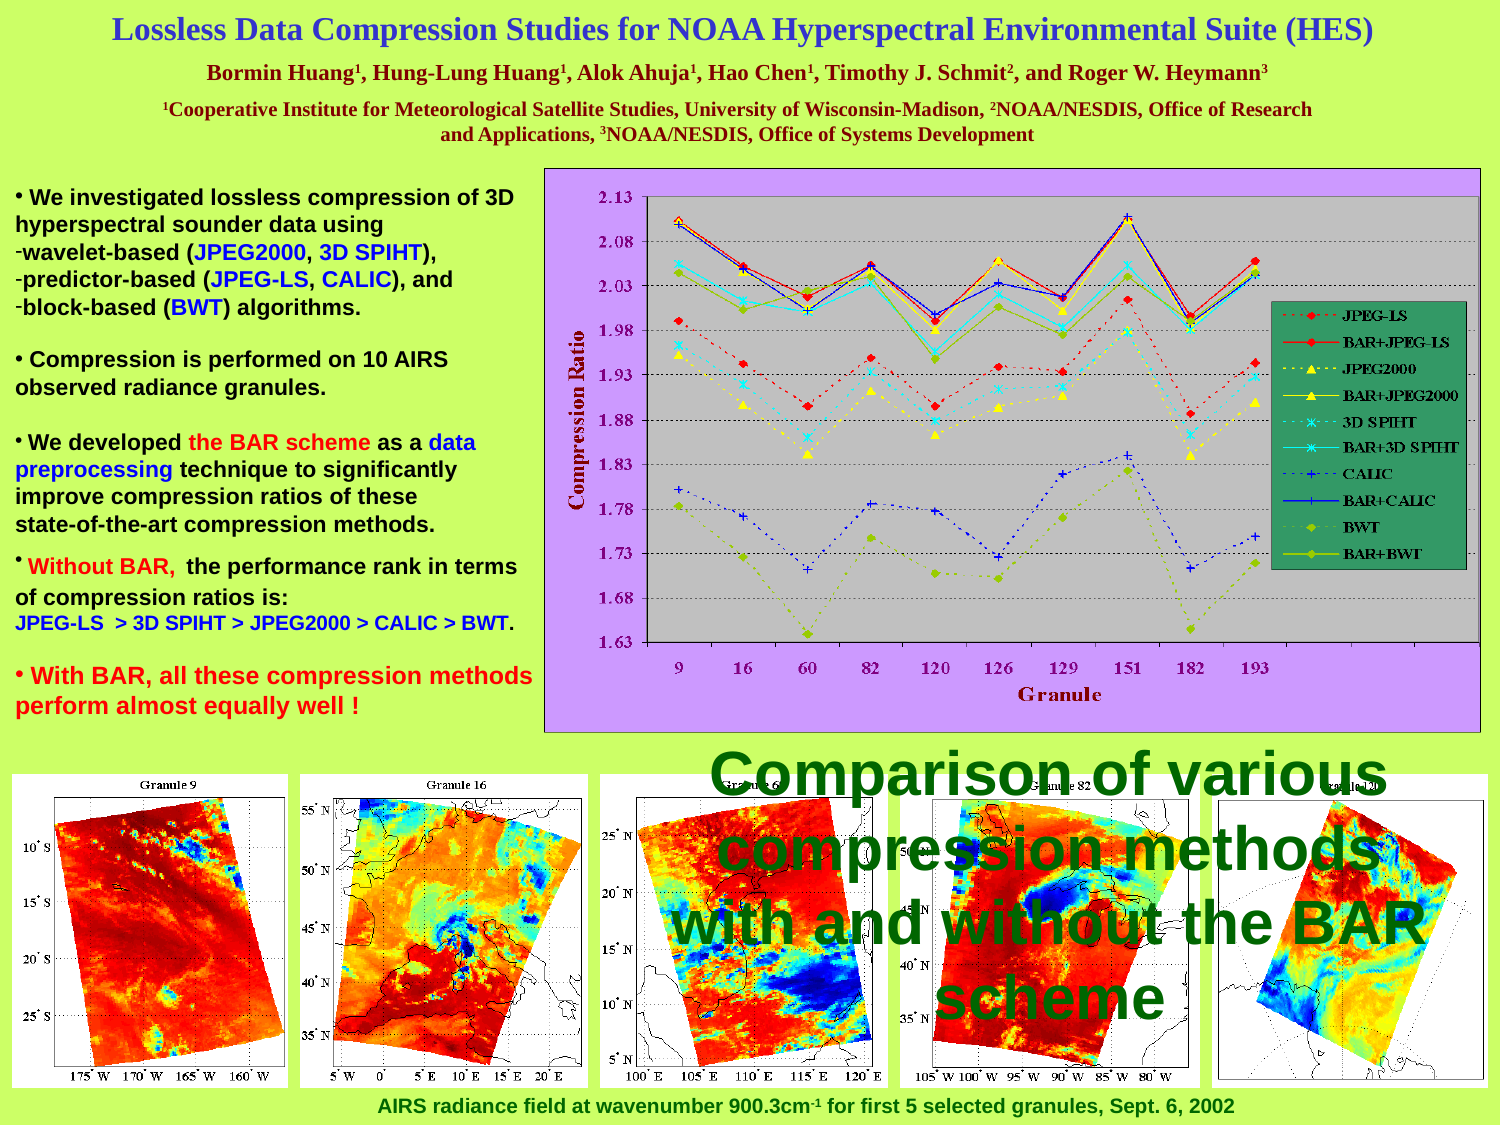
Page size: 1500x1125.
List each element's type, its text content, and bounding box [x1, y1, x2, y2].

picture [537, 162, 1488, 738]
text_box We investigated lossless compression of 3D hyperspectral sounder data using wavelet-based (JPEG2000, 3D SPIHT), predictor-based (JPEG-LS, CALIC), and block-based (BWT) algorithms. Compression is performed on 10 AIRS observed radiance granules. We developed the BAR scheme as a data preprocessing technique to significantly improve compression ratios of these state-of-the-art compression methods. Without BAR, the performance rank in terms of compression ratios is: JPEG-LS > 3D SPIHT > JPEG2000 > CALIC > BWT. With BAR, all these compression methods perform almost equally well ! [0, 174, 532, 729]
picture [599, 774, 888, 1088]
picture [1212, 774, 1488, 1088]
text_box Bormin Huang1, Hung-Lung Huang1, Alok Ahuja1, Hao Chen1, Timothy J. Schmit2, and Roger W. Heymann3 1Cooperative Institute for Meteorological Satellite Studies, University of Wisconsin-Madison, 2NOAA/NESDIS, Office of Research and Applications, 3NOAA/NESDIS, Office of Systems Development [137, 49, 1338, 156]
picture [899, 774, 1201, 1088]
text_box AIRS radiance field at wavenumber 900.3cm-1 for first 5 selected granules, Sept. 6, 2002 [337, 1084, 1275, 1125]
text_box Comparison of various compression methods with and without the BAR scheme [637, 747, 1463, 766]
picture [299, 774, 588, 1088]
text_box Lossless Data Compression Studies for NOAA Hyperspectral Environmental Suite (HES) [24, 0, 1463, 56]
picture [12, 774, 288, 1088]
